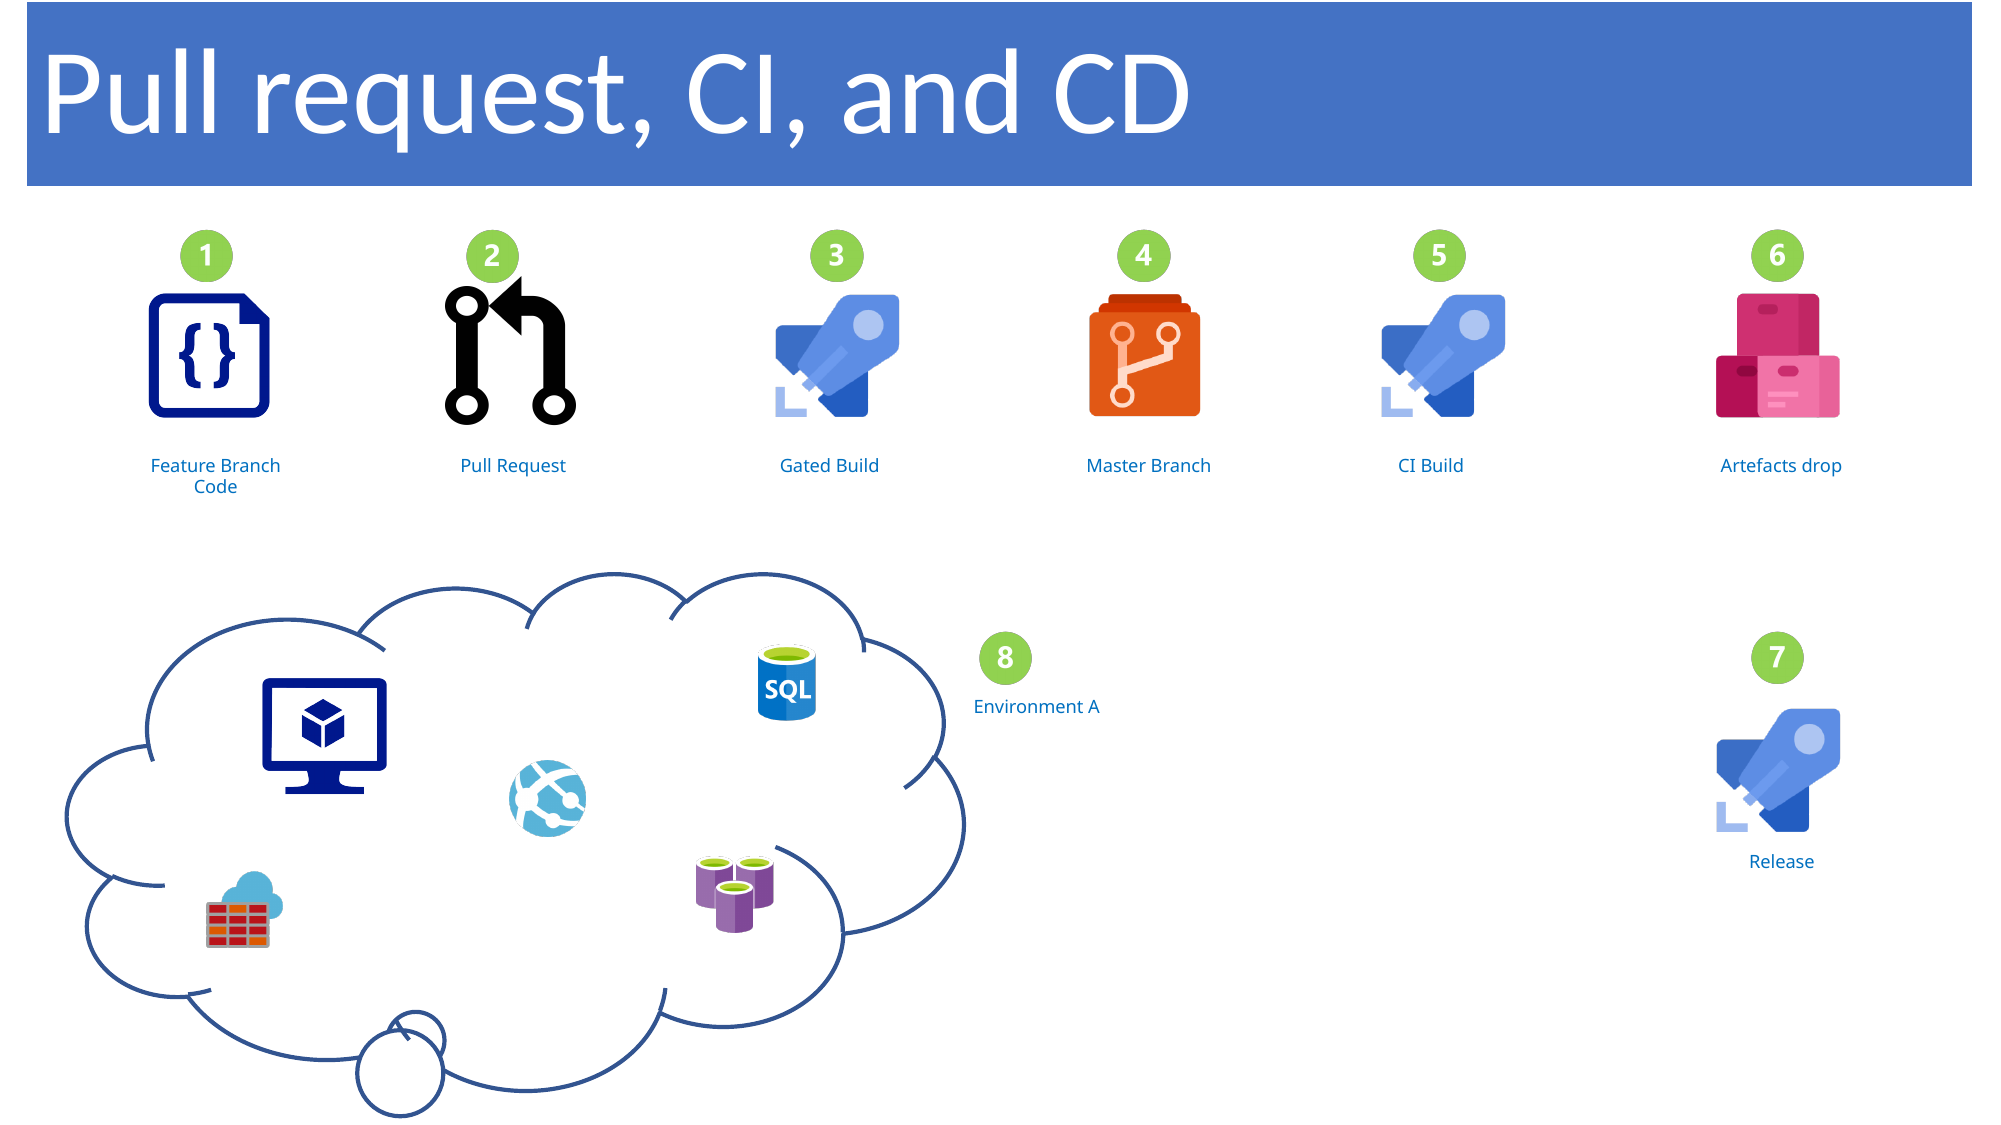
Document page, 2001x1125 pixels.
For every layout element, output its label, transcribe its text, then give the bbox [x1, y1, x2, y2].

picture [1746, 620, 1810, 684]
picture [1081, 292, 1207, 418]
picture [1715, 707, 1841, 833]
picture [774, 292, 900, 418]
text_box Feature Branch Code [135, 446, 301, 505]
text_box CI Build [1383, 446, 1480, 484]
picture [444, 219, 576, 435]
text_box Pull request, CI, and CD [25, 0, 1975, 188]
picture [1112, 219, 1176, 283]
picture [805, 219, 869, 283]
text_box Release [1734, 842, 1830, 880]
text_box Environment A [968, 688, 1115, 725]
picture [146, 292, 272, 418]
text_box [67, 572, 964, 1090]
text_box Artefacts drop [1705, 446, 1858, 484]
text_box Pull Request [445, 446, 582, 484]
picture [1407, 219, 1471, 283]
picture [1380, 292, 1506, 418]
picture [973, 621, 1037, 685]
text_box Master Branch [1071, 446, 1227, 484]
picture [1715, 292, 1841, 419]
picture [175, 219, 238, 283]
picture [1746, 219, 1810, 283]
text_box Gated Build [765, 446, 895, 484]
